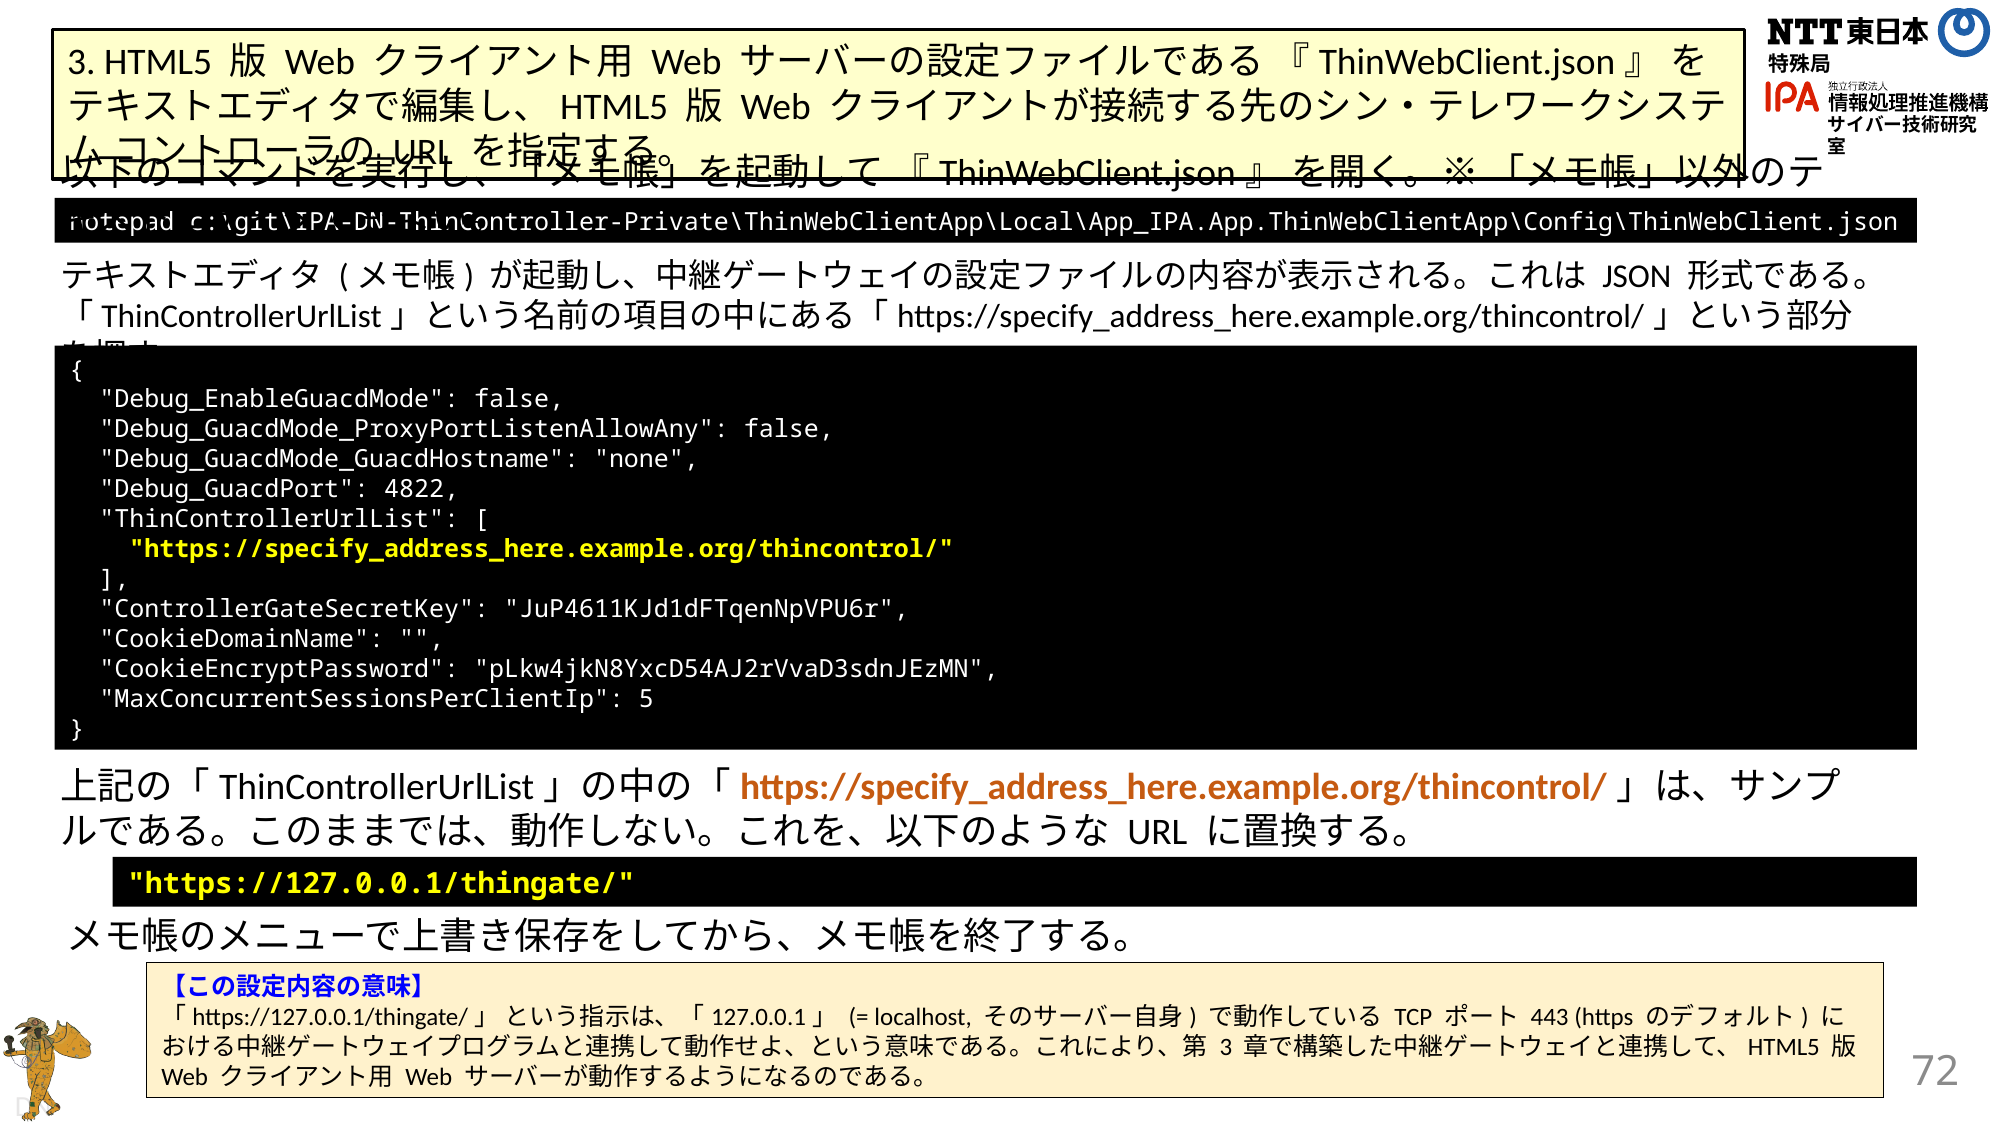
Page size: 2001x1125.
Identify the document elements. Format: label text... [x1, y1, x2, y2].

text_box "https://127.0.0.1/thingate/" [112, 856, 1917, 907]
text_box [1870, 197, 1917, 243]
text_box 3. HTML5 版 Web クライアント用 Web サーバーの設定ファイルである 『ThinWebClient.json』 をテキストエディタで編集し、HTML5 版 Web クライアントが接続する先のシン・テレワークシステム コントローラの URL を指定する。 [52, 29, 1745, 140]
text_box 【この設定内容の意味】 「https://127.0.0.1/thingate/」 という指示は、「127.0.0.1」 (= localhost, そのサーバー自身) で動作している TCP ポート 443 (https のデフォルト) における中継ゲートウェイプログラムと連携して動作せよ、という意味である。これにより、第 3 章で構築した中継ゲートウェイと連携して、HTML5 版 Web クライアント用 Web サーバーが動作するようになるのである。 [146, 962, 1884, 1098]
text_box 以下のコマンドを実行し、「メモ帳」を起動して 『ThinWebClient.json』 を開く。※ 「メモ帳」以外のテキストエディタでもよい。 [45, 140, 1870, 246]
text_box メモ帳のメニューで上書き保存をしてから、メモ帳を終了する。 [52, 904, 1743, 965]
text_box テキストエディタ (メモ帳) が起動し、中継ゲートウェイの設定ファイルの内容が表示される。これは JSON 形式である。 「ThinControllerUrlList」という名前の項目の中にある「https://specify_address_here.example.org/thincontrol/」という部分を探す。 [45, 246, 1870, 381]
text_box 上記の「ThinControllerUrlList」の中の「https://specify_address_here.example.org/thincontrol/」は、サンプルである。このままでは、動作しない。これを、以下のような URL に置換する。 [45, 754, 1870, 860]
text_box { "Debug_EnableGuacdMode": false, "Debug_GuacdMode_ProxyPortListenAllowAny": false, "Debug_GuacdMode_GuacdHostname": "none", "Debug_GuacdPort": 4822, "ThinControllerUrlList": [ "https://specify_address_here.example.org/thincontrol/" ], "ControllerGateSecretKey": "JuP4611KJd1dFTqenNpVPU6r", "CookieDomainName": "", "CookieEncryptPassword": "pLkw4jkN8YxcD54AJ2rVvaD3sdnJEzMN", "MaxConcurrentSessionsPerClientIp": 5 } [54, 345, 1917, 750]
slide_number 72 [1412, 1042, 1975, 1103]
